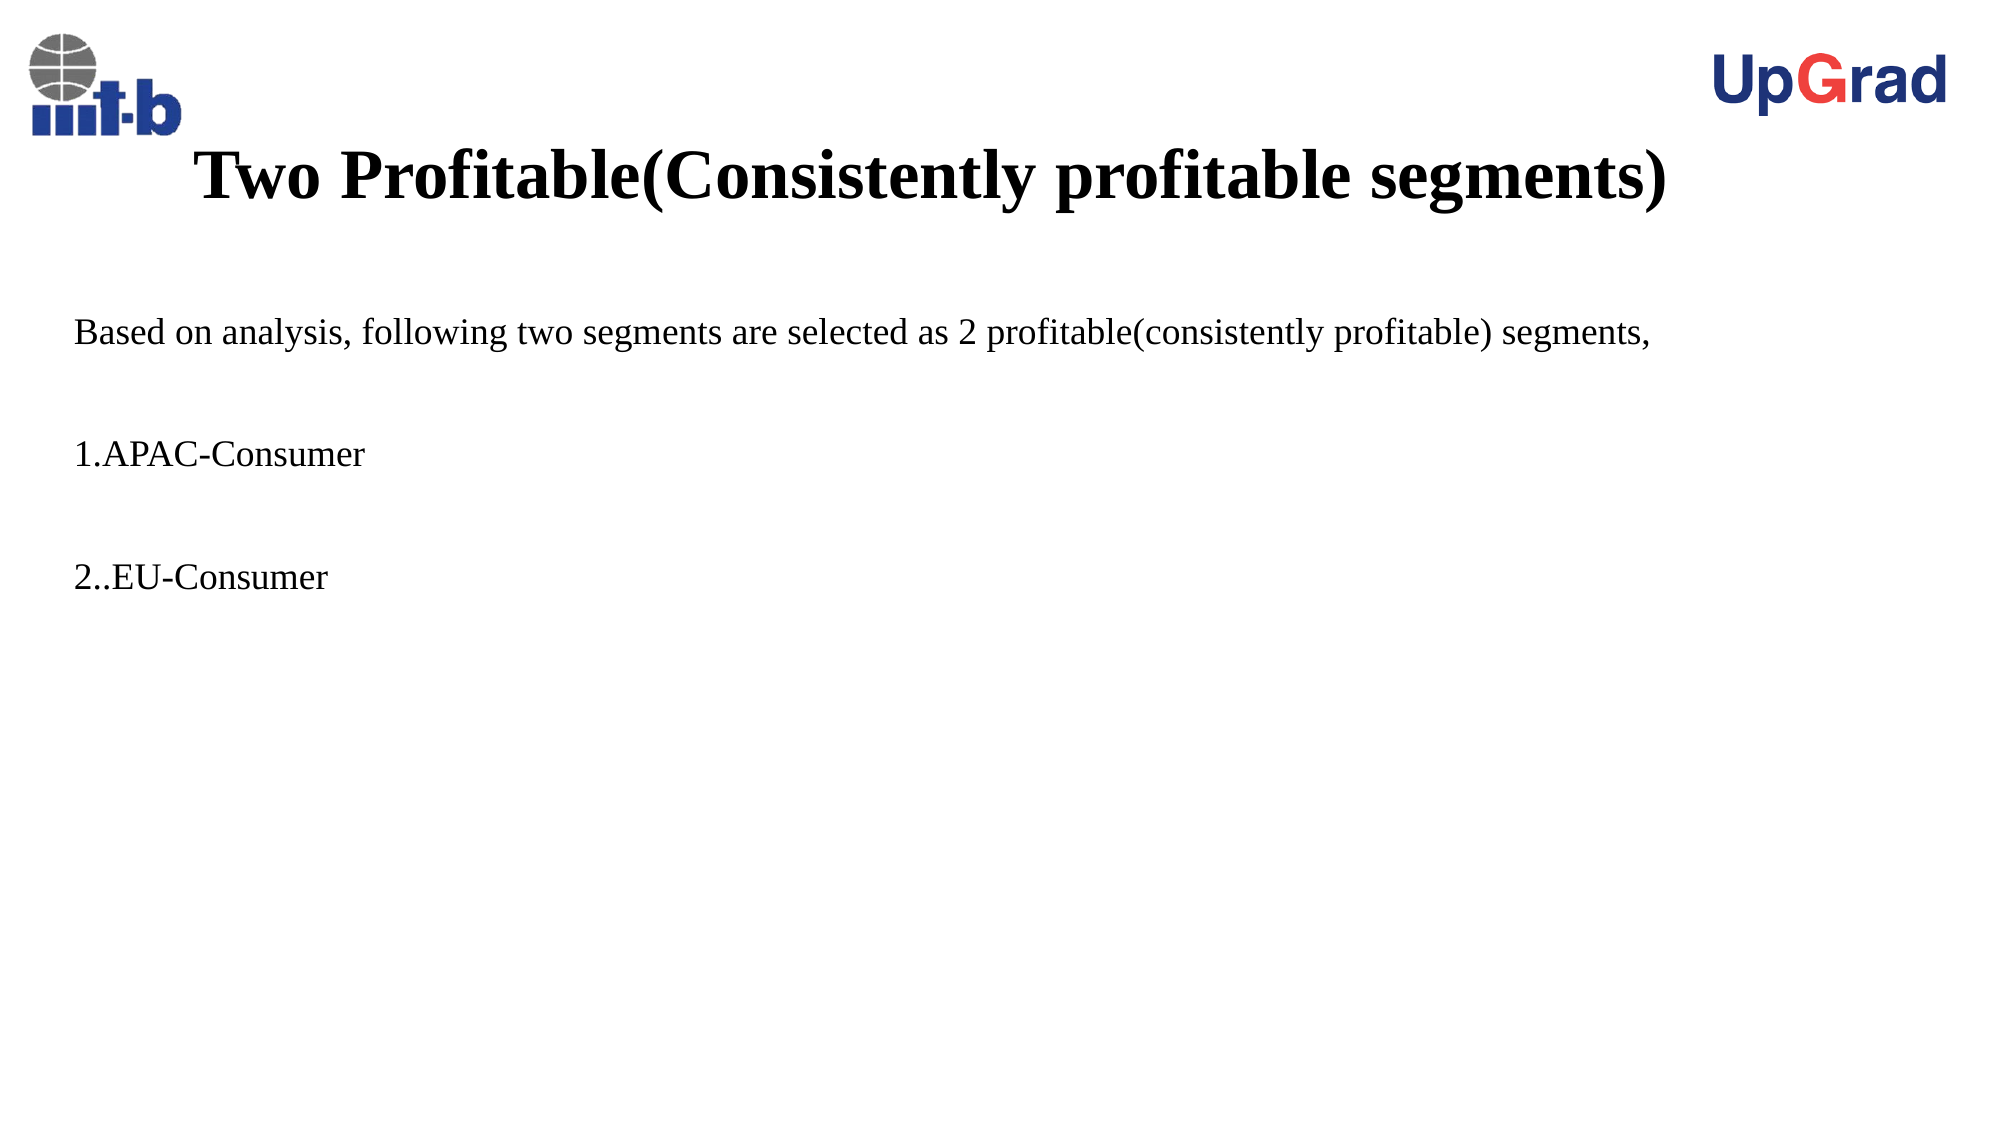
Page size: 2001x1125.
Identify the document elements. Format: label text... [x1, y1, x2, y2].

title Two Profitable(Consistently profitable segments) [185, 104, 1715, 246]
picture [0, 29, 208, 163]
list Based on analysis, following two segments are selected as 2 profitable(consistently profitable) segments, 1.APAC-Consumer 2..EU-Consumer [65, 303, 1900, 1018]
picture [1714, 53, 1952, 116]
